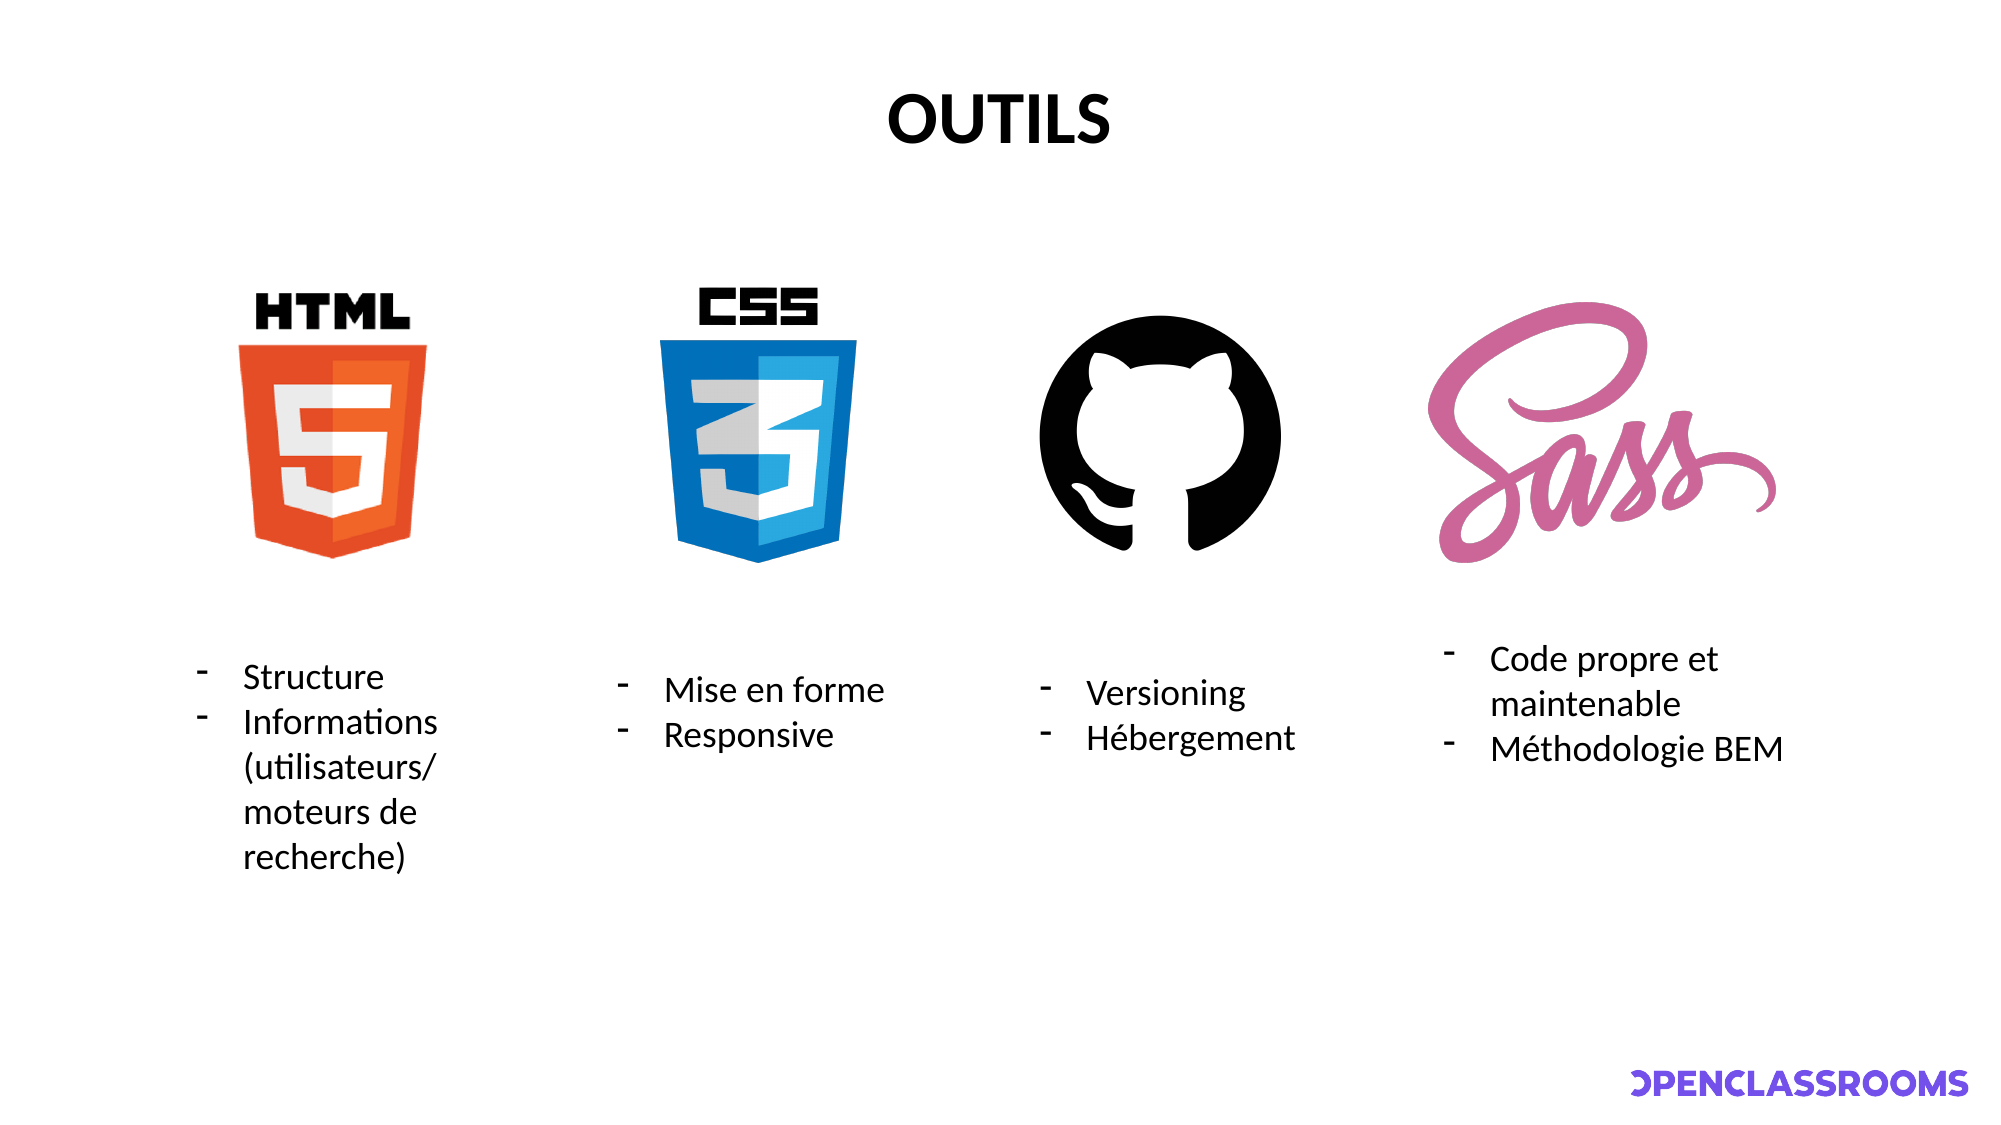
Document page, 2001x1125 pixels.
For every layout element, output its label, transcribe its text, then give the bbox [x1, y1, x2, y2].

picture [177, 270, 488, 581]
text_box Mise en forme Responsive [602, 657, 915, 763]
picture [660, 287, 857, 563]
text_box Versioning Hébergement [1024, 660, 1314, 766]
picture [1629, 1061, 1970, 1103]
text_box OUTILS [730, 61, 1270, 167]
picture [1428, 302, 1776, 563]
text_box Code propre et maintenable Méthodologie BEM [1428, 626, 1814, 776]
picture [1021, 297, 1318, 595]
text_box Structure Informations (utilisateurs/moteurs de recherche) [181, 644, 471, 885]
